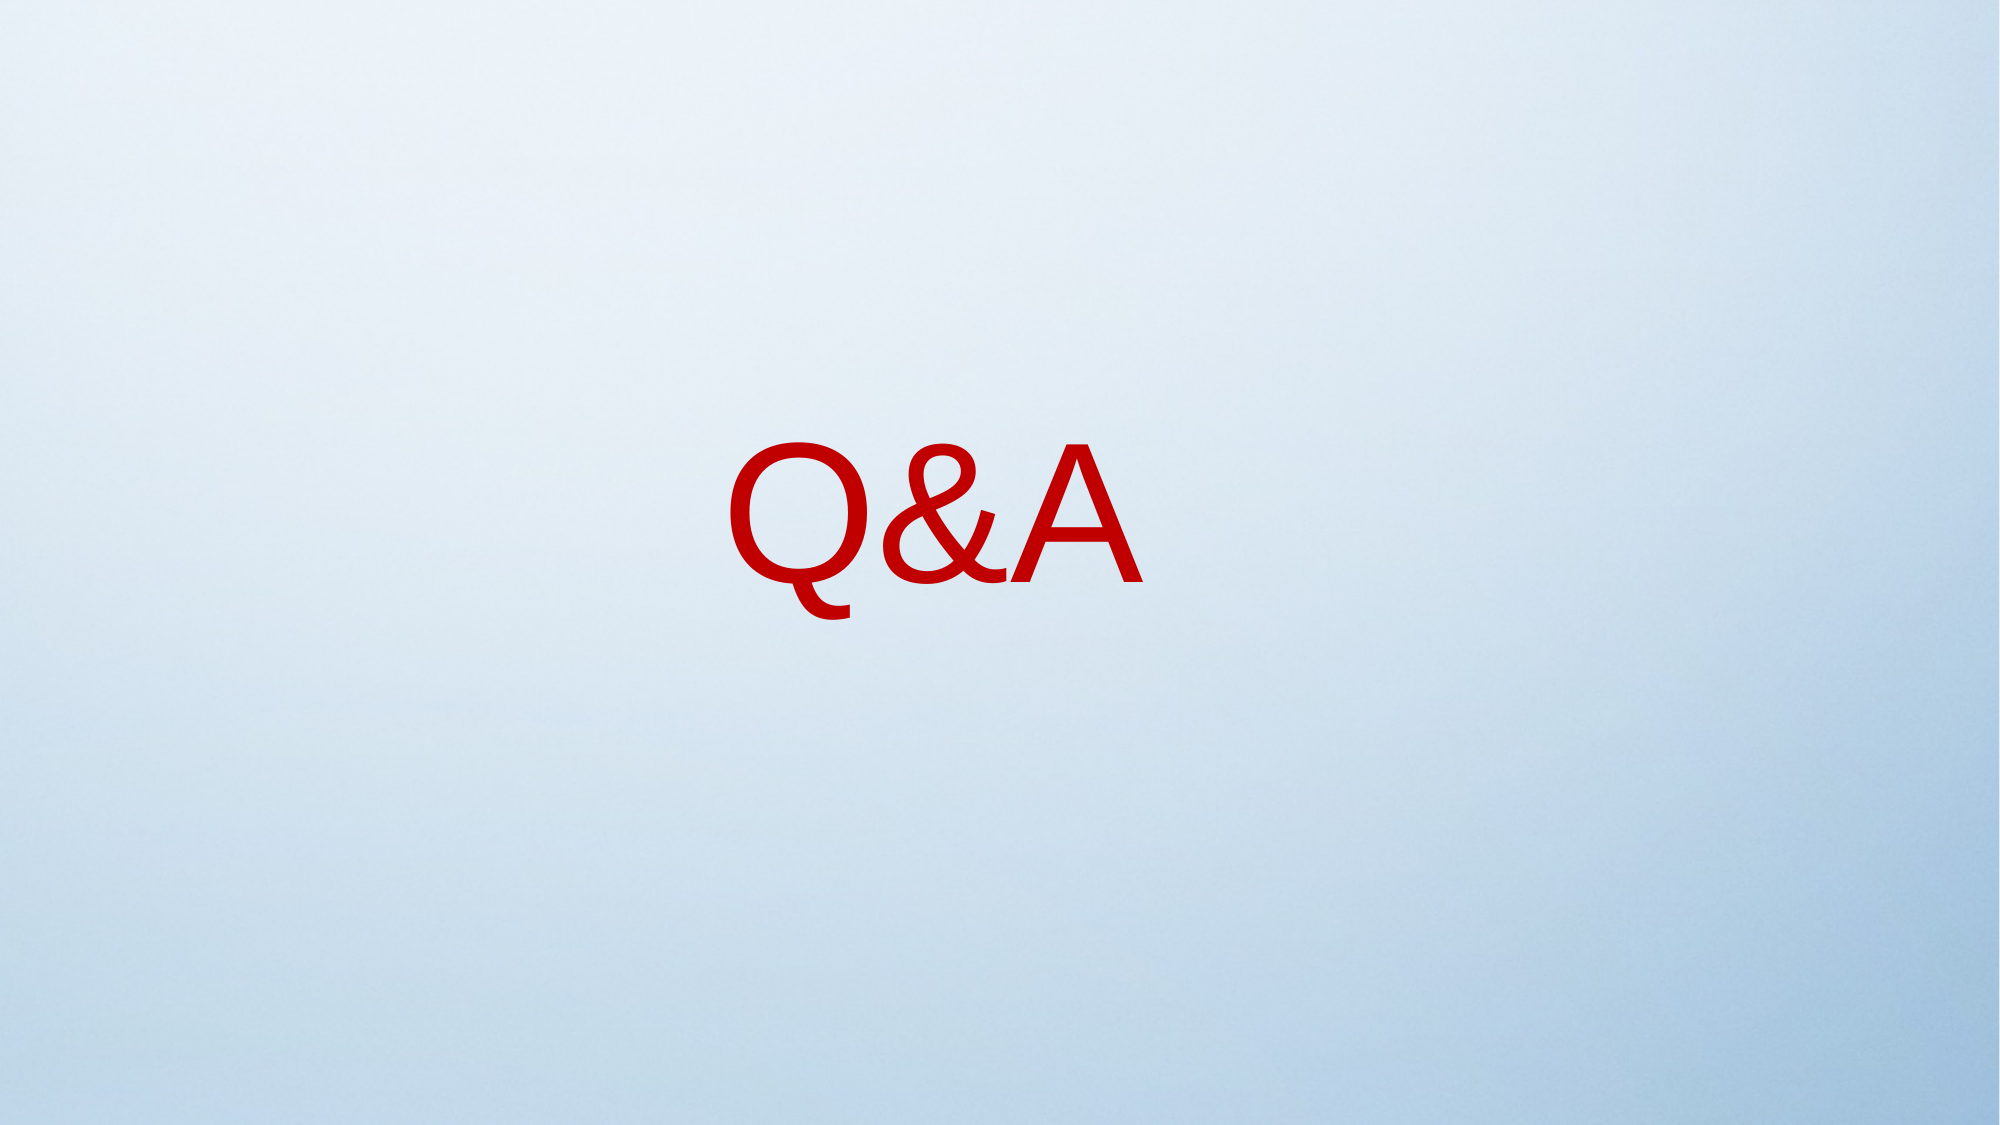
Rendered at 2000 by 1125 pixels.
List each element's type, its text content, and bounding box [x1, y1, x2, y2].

text_box Q&A [706, 374, 1305, 630]
picture [0, 0, 2000, 1125]
